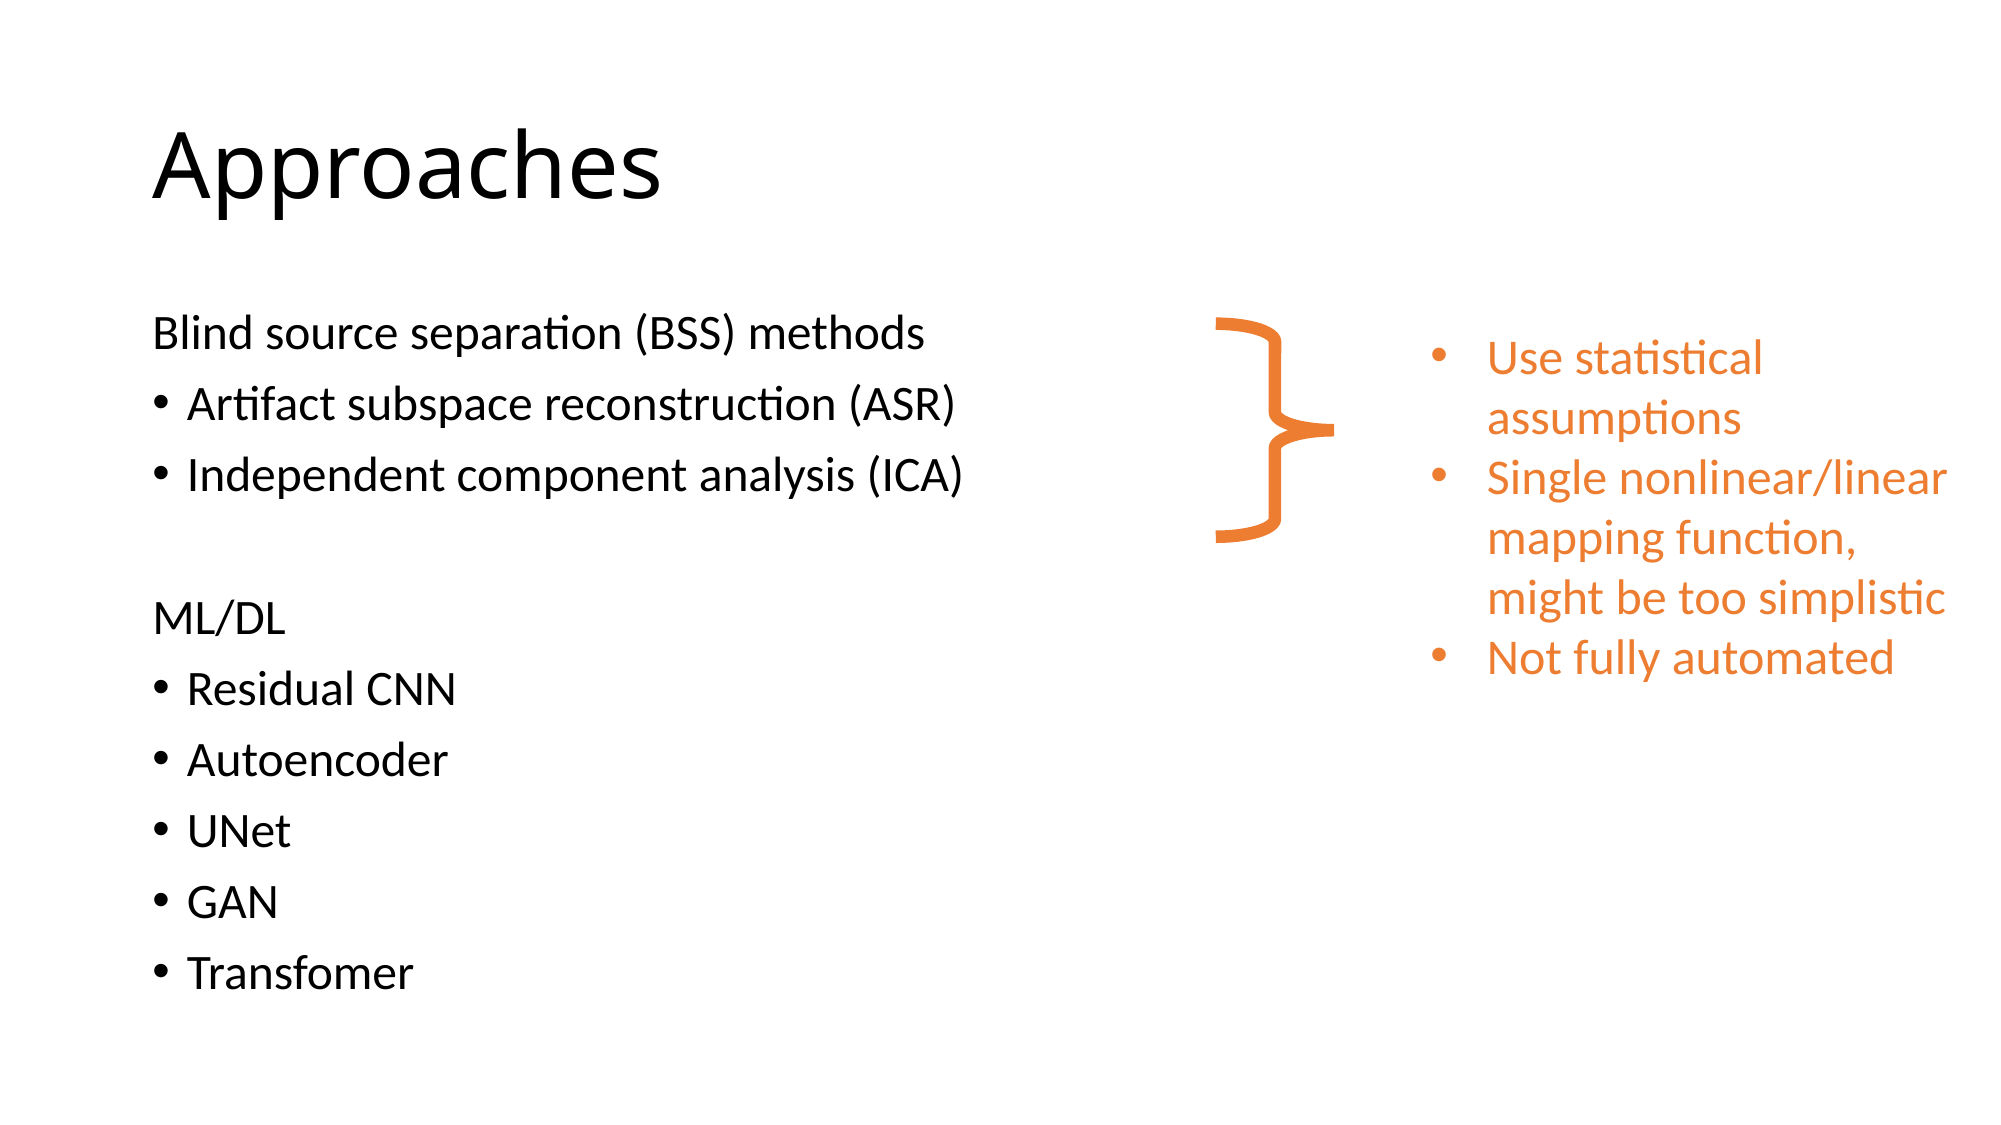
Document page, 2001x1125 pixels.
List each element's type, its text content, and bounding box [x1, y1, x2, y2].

text_box Use statistical assumptions Single nonlinear/linear mapping function, might be too simplistic Not fully automated [1415, 317, 1977, 692]
title Approaches [137, 59, 1863, 278]
list Blind source separation (BSS) methods Artifact subspace reconstruction (ASR) Independent component analysis (ICA) ML/DL Residual CNN Autoencoder UNet GAN Transfomer [137, 299, 1863, 1014]
text_box [1215, 323, 1335, 538]
